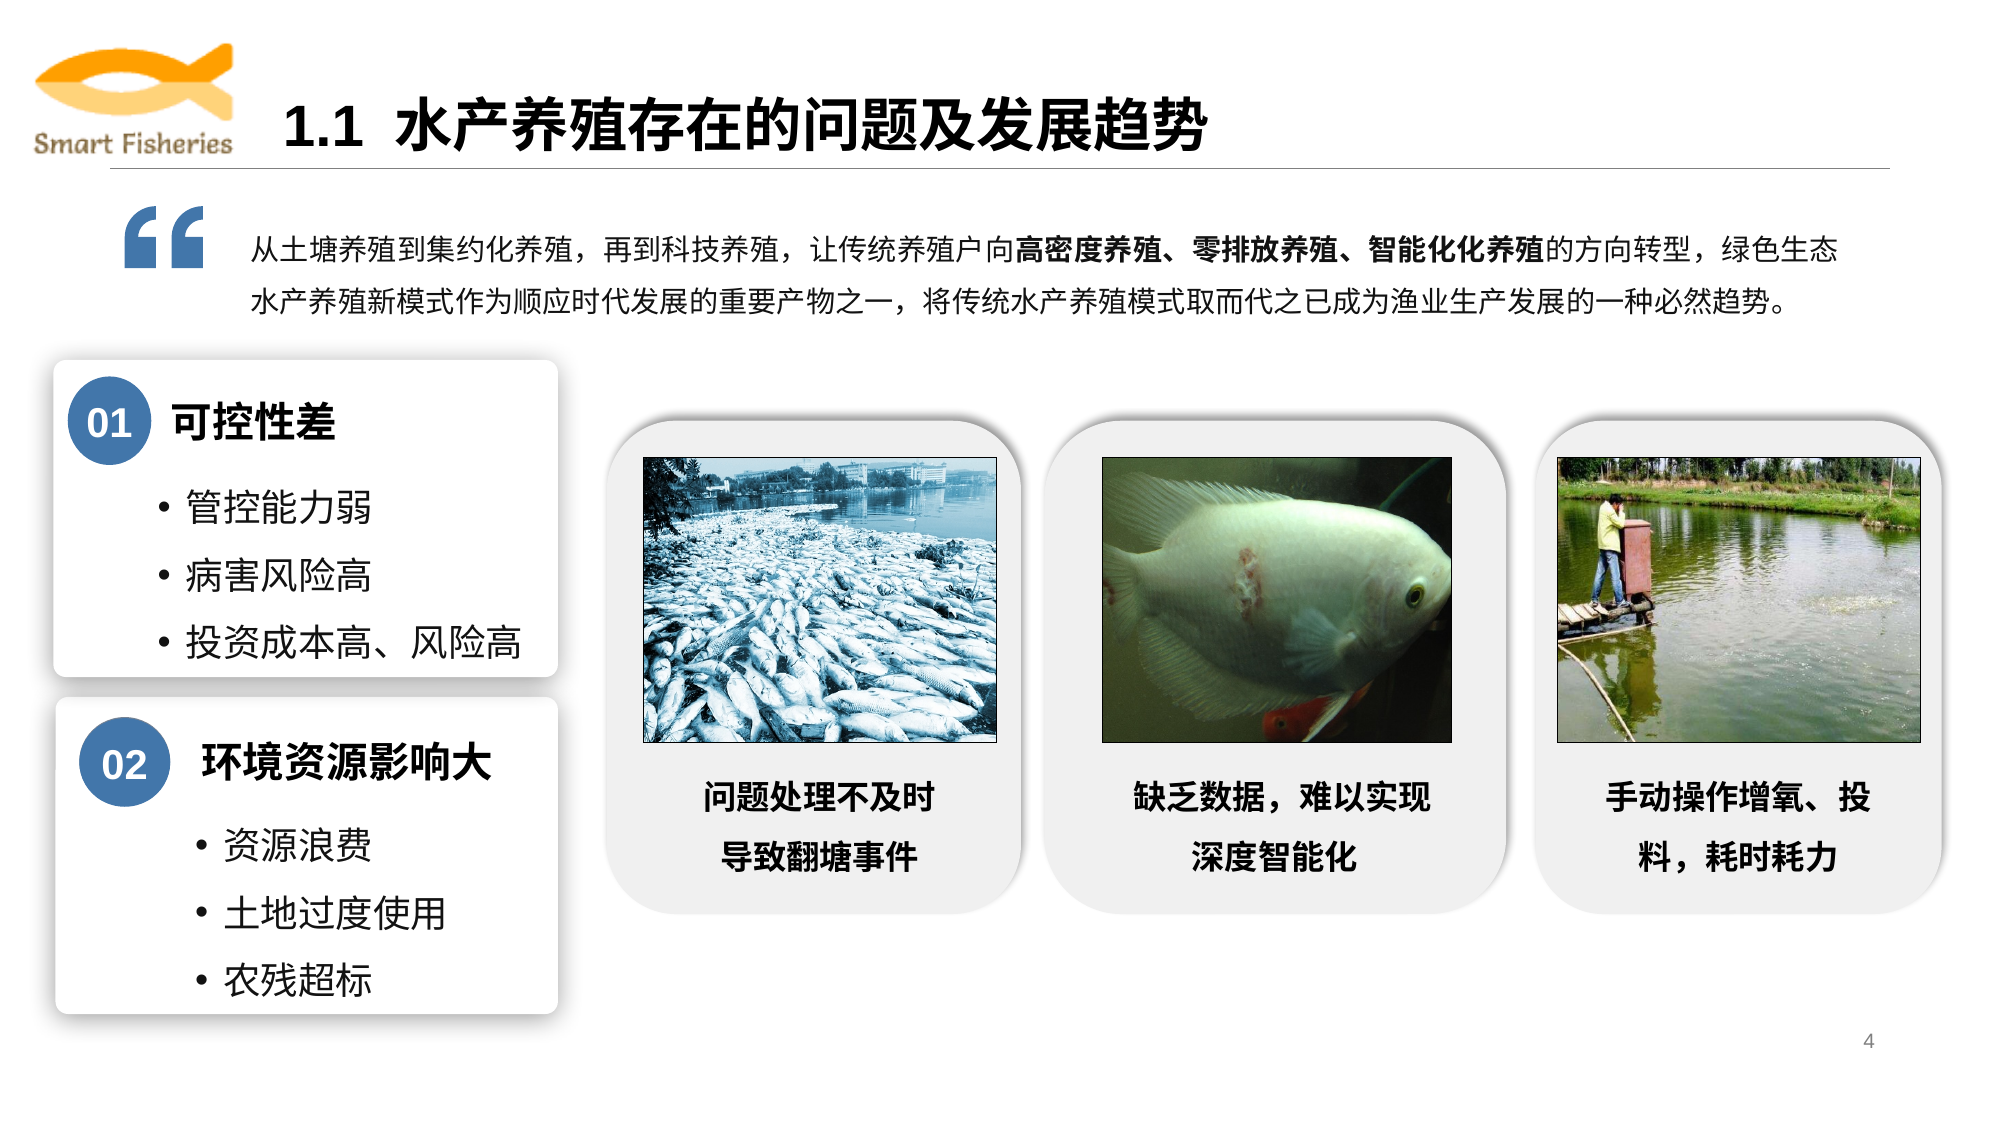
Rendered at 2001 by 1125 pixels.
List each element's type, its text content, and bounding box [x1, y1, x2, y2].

title 1.1 水产养殖存在的问题及发展趋势 [267, 0, 2000, 167]
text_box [606, 420, 1021, 915]
text_box 手动操作增氧、投料，耗时耗力 [1580, 748, 1897, 884]
text_box [54, 697, 559, 1016]
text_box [79, 717, 592, 1015]
text_box 缺乏数据，难以实现深度智能化 [1102, 748, 1448, 884]
picture [0, 31, 271, 174]
picture [1102, 457, 1452, 743]
text_box [1043, 419, 1508, 916]
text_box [124, 206, 1855, 342]
slide_number 4 [1412, 1023, 1890, 1058]
picture [1557, 457, 1921, 743]
text_box [1534, 419, 1943, 916]
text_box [53, 359, 669, 678]
